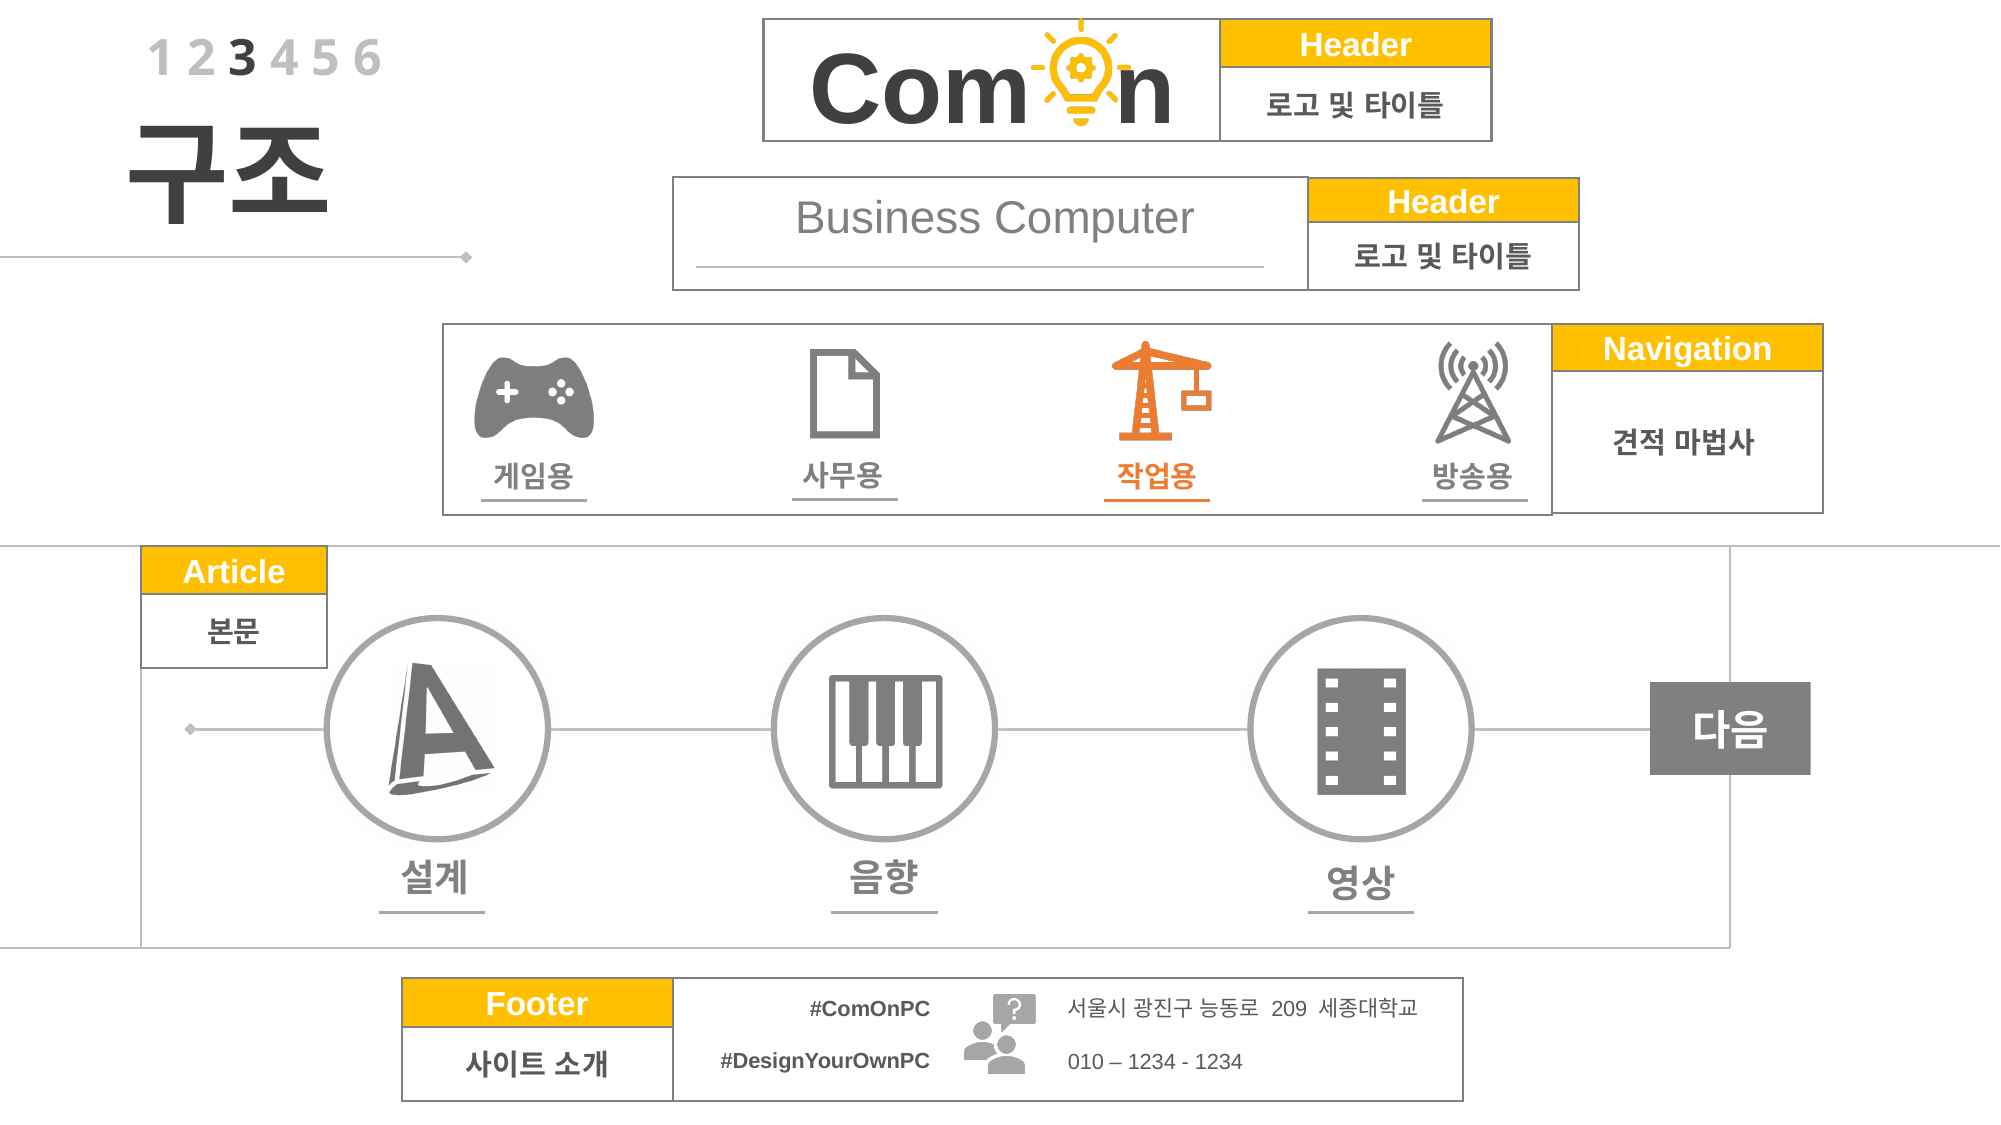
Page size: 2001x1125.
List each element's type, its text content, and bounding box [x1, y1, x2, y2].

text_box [141, 545, 327, 669]
text_box 음향 [817, 846, 951, 907]
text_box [1220, 18, 1492, 142]
text_box [672, 176, 1309, 291]
text_box 다음 [1649, 730, 1730, 776]
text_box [1552, 323, 1824, 514]
picture [791, 340, 899, 448]
text_box 설계 [368, 846, 502, 907]
text_box [325, 730, 549, 841]
picture [1102, 331, 1221, 450]
text_box Com n [525, 16, 1460, 152]
text_box 영상 [1241, 852, 1482, 913]
picture [1022, 13, 1142, 133]
text_box [1249, 730, 1473, 841]
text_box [1308, 177, 1580, 291]
text_box [673, 1082, 1464, 1102]
text_box [442, 323, 1553, 516]
text_box [772, 617, 997, 729]
text_box 1 2 3 4 5 6 [110, 18, 418, 94]
picture [466, 329, 602, 466]
text_box [772, 730, 997, 841]
picture [810, 656, 961, 807]
text_box [1249, 617, 1473, 729]
text_box 다음 [1649, 681, 1730, 729]
text_box [325, 617, 550, 729]
picture [1413, 333, 1532, 452]
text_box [401, 978, 673, 1102]
text_box 구조 [110, 94, 447, 245]
text_box 다음 [1731, 681, 1812, 776]
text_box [673, 986, 1552, 1082]
text_box [762, 18, 1220, 142]
text_box [672, 977, 1464, 986]
picture [385, 661, 498, 799]
picture [1286, 656, 1437, 807]
